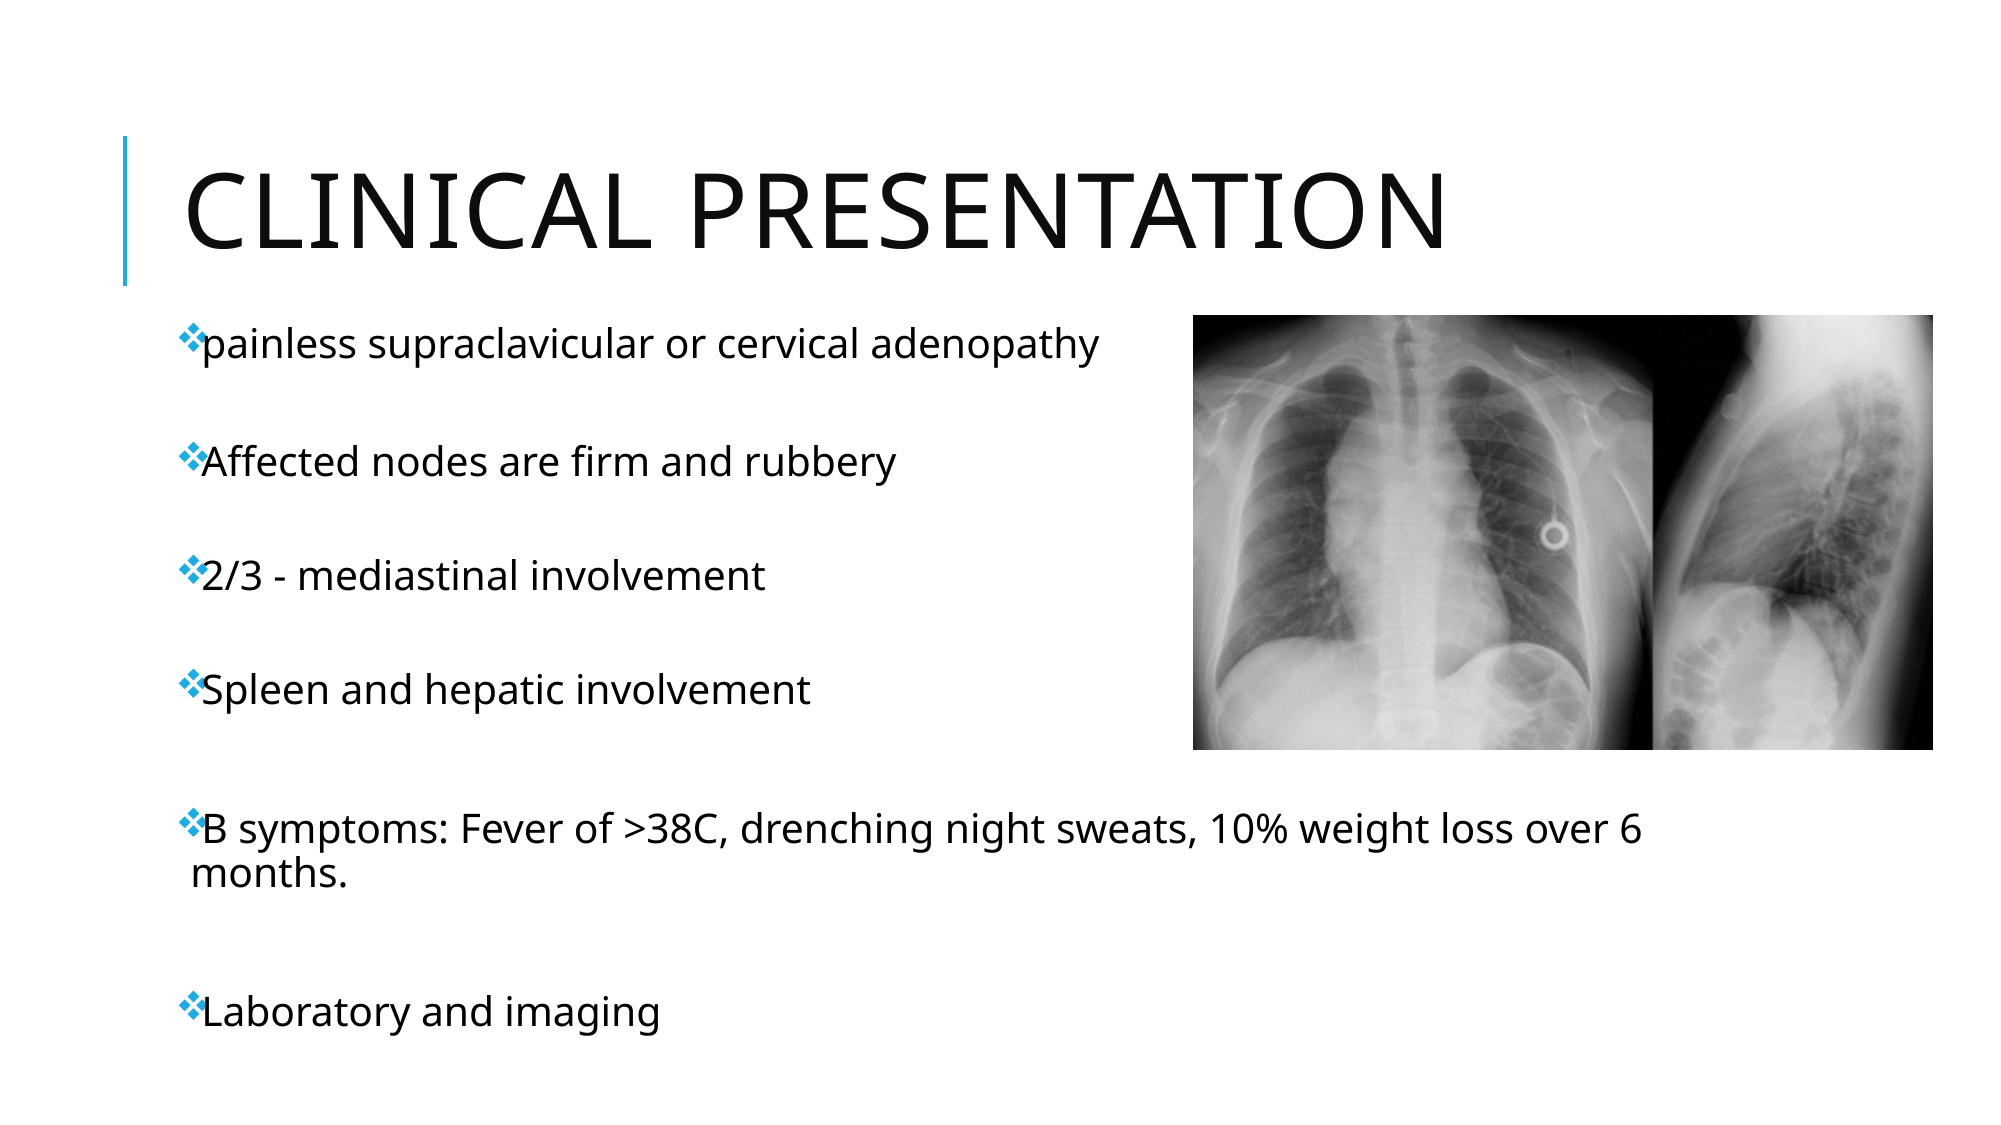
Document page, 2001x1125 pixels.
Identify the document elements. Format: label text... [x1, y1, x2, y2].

title Clinical presentation [168, 96, 1763, 315]
list painless supraclavicular or cervical adenopathy Affected nodes are firm and rubbery 2/3 - mediastinal involvement Spleen and hepatic involvement B symptoms: Fever of >38C, drenching night sweats, 10% weight loss over 6 months. Laboratory and imaging [168, 315, 1763, 1050]
picture [1193, 315, 1933, 750]
